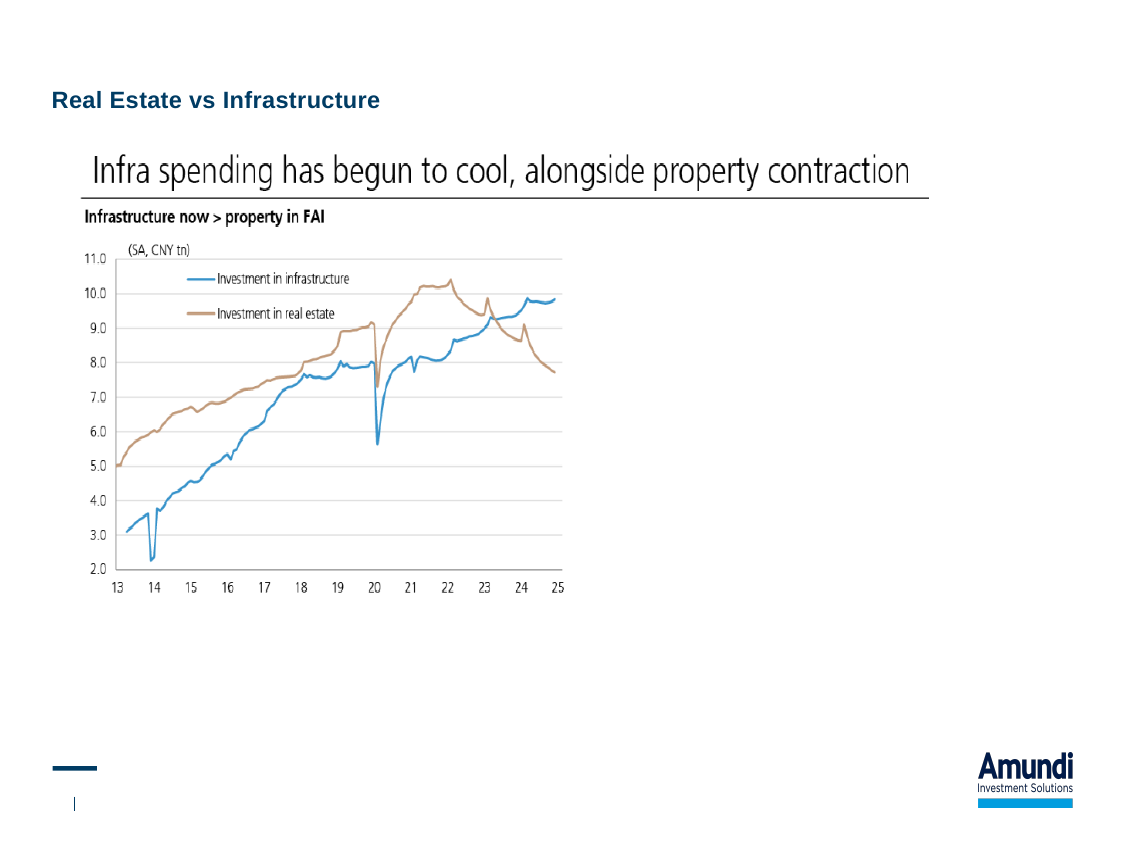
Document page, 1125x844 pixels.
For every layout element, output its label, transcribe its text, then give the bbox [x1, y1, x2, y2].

picture [51, 139, 929, 604]
title Real Estate vs Infrastructure [51, 87, 937, 122]
picture [978, 752, 1073, 798]
